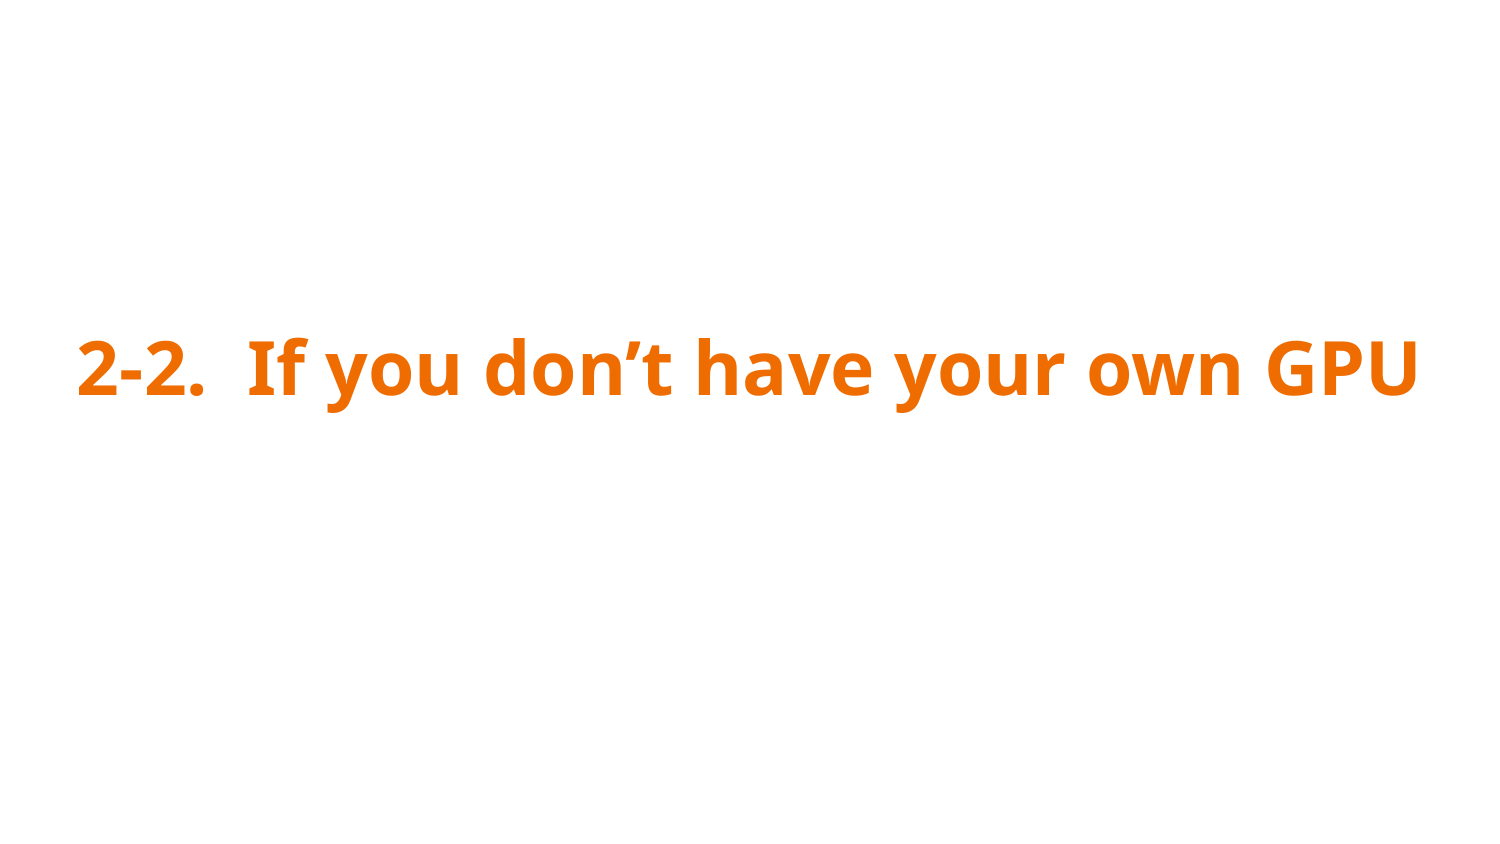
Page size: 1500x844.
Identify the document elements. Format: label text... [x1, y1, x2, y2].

title 2-2. If you don’t have your own GPU [51, 305, 1449, 422]
